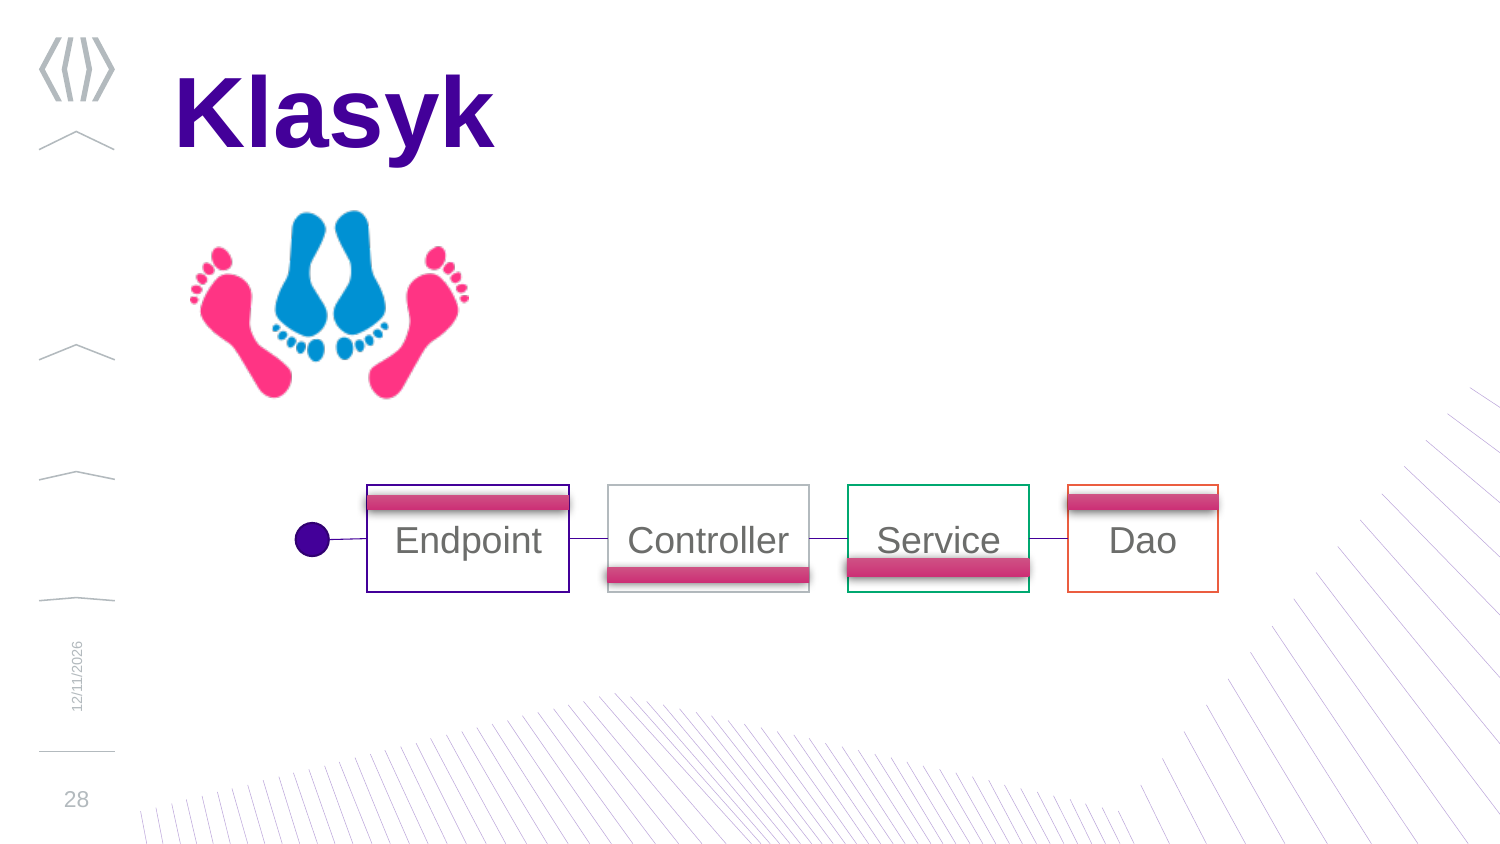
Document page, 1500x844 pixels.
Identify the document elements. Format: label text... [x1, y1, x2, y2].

text_box Dao [1067, 484, 1219, 491]
text_box Service [847, 586, 1030, 593]
text_box [294, 521, 330, 558]
title Klasyk [167, 0, 1362, 253]
text_box [367, 495, 570, 510]
text_box Service [847, 484, 1030, 554]
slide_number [53, 602, 99, 752]
text_box [607, 567, 810, 583]
slide_number 28 [39, 783, 114, 812]
picture [190, 165, 469, 445]
text_box Dao [1067, 520, 1219, 593]
text_box [846, 558, 1030, 577]
text_box [1067, 494, 1219, 510]
text_box Endpoint [366, 520, 570, 593]
text_box Endpoint [366, 484, 570, 491]
text_box Controller [607, 484, 810, 564]
